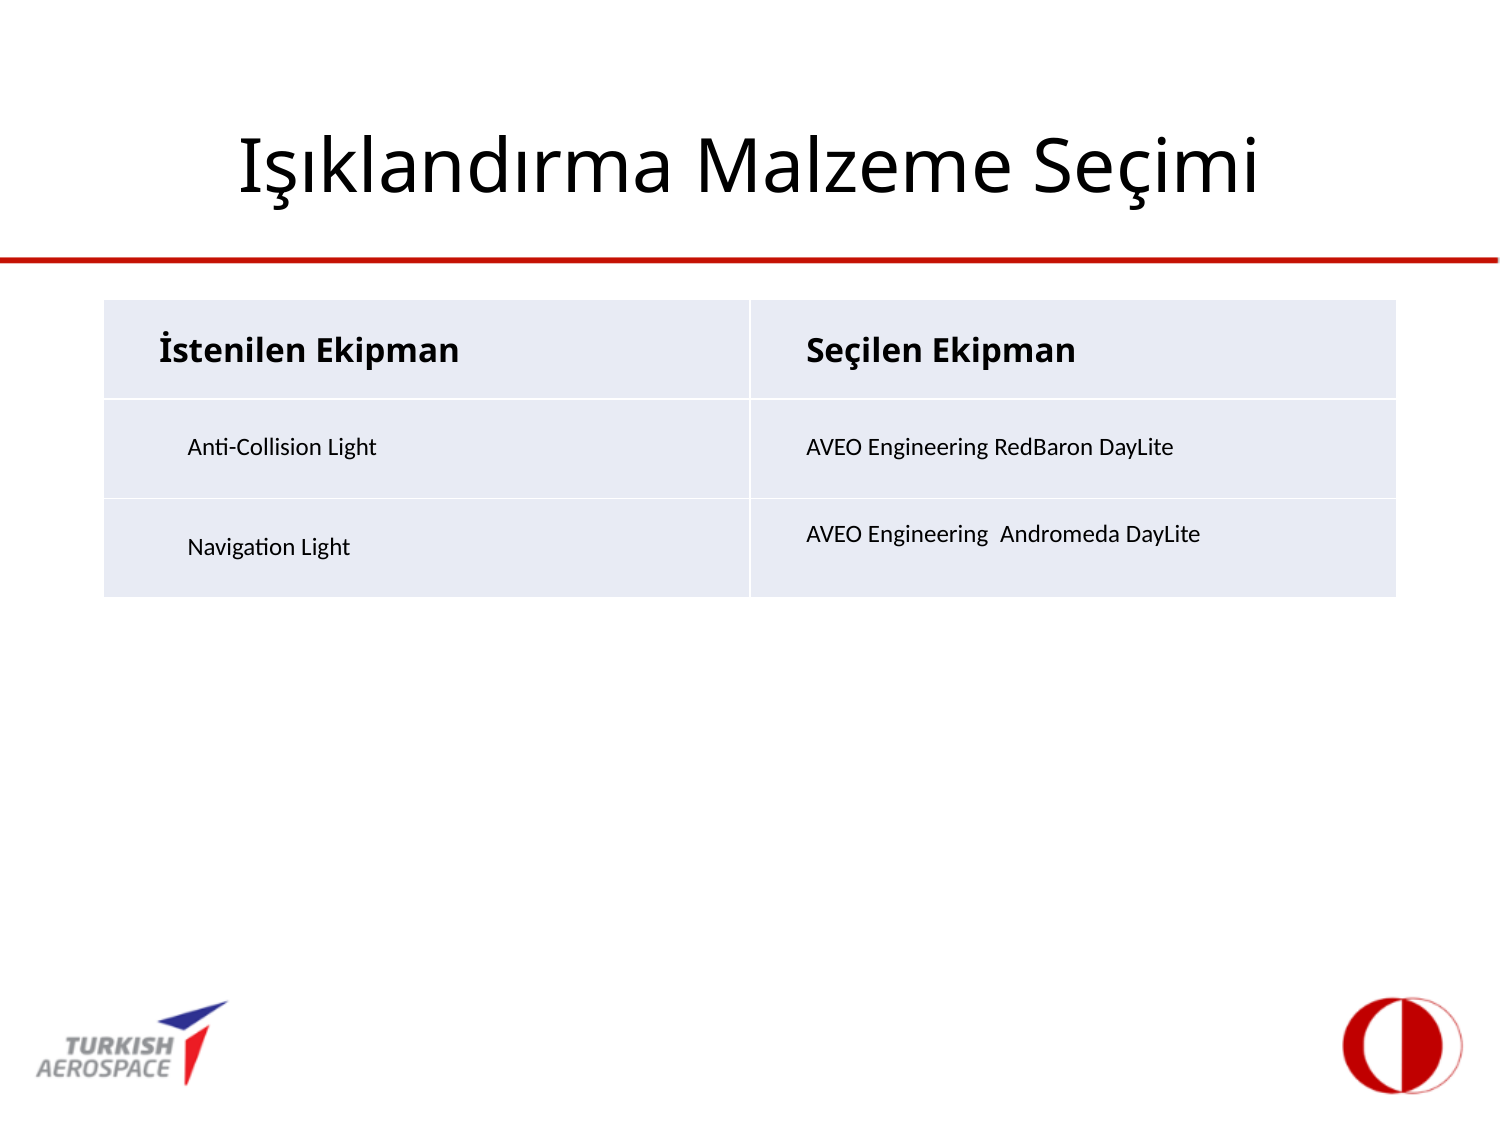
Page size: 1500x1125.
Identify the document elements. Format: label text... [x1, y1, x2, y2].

table_cell Navigation Light [104, 499, 749, 597]
table_cell AVEO Engineering RedBaron DayLite [751, 400, 1396, 498]
title Işıklandırma Malzeme Seçimi [103, 59, 1397, 278]
picture [0, 0, 1500, 1125]
table_header Seçilen Ekipman [751, 300, 1396, 398]
table_cell AVEO Engineering Andromeda DayLite [751, 499, 1396, 597]
table_header İstenilen Ekipman [104, 300, 749, 398]
table_cell Anti-Collision Light [104, 400, 749, 498]
